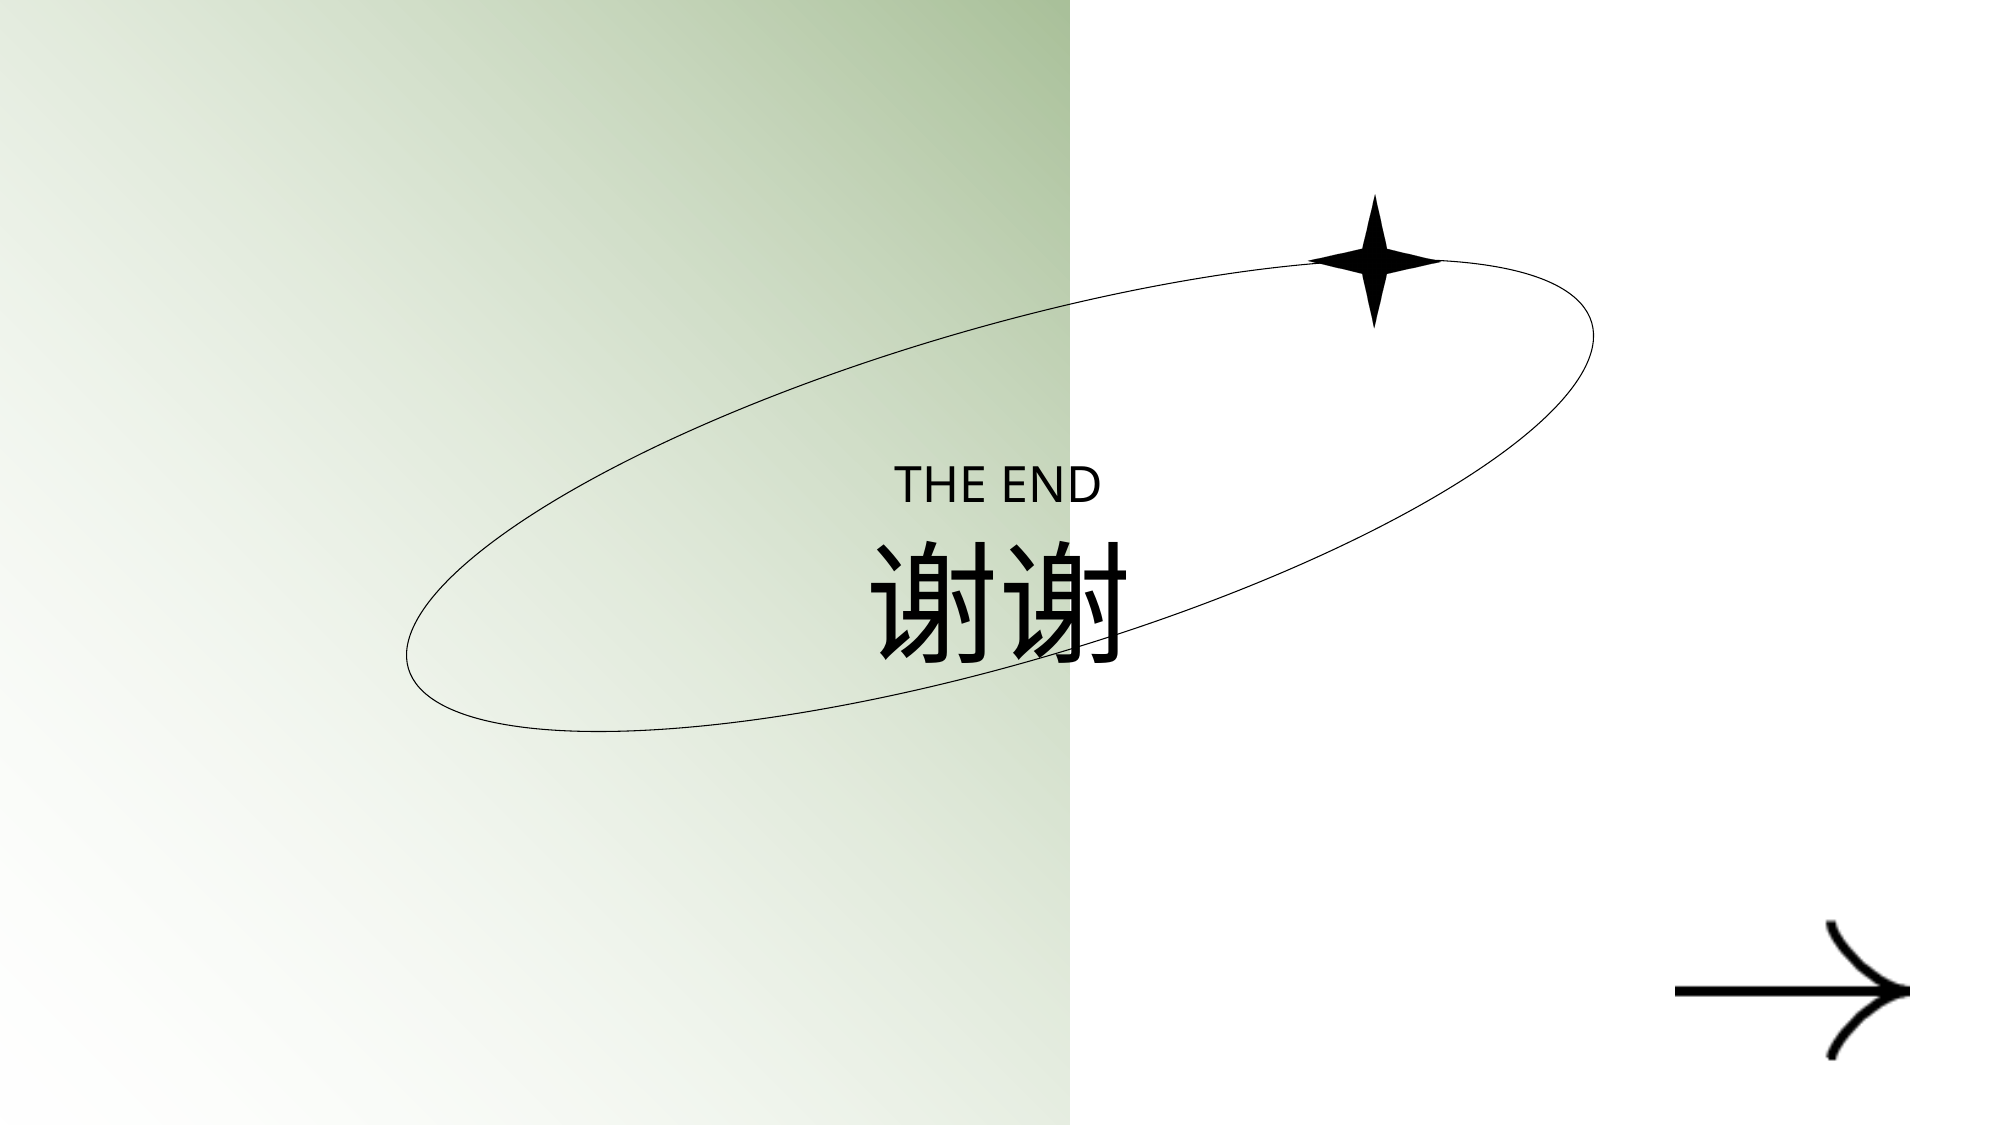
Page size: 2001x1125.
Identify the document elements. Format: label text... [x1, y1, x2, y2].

title 谢谢 [551, 520, 1447, 688]
list THE END [551, 437, 1446, 513]
picture [1240, 127, 1509, 396]
picture [1675, 874, 1910, 1110]
